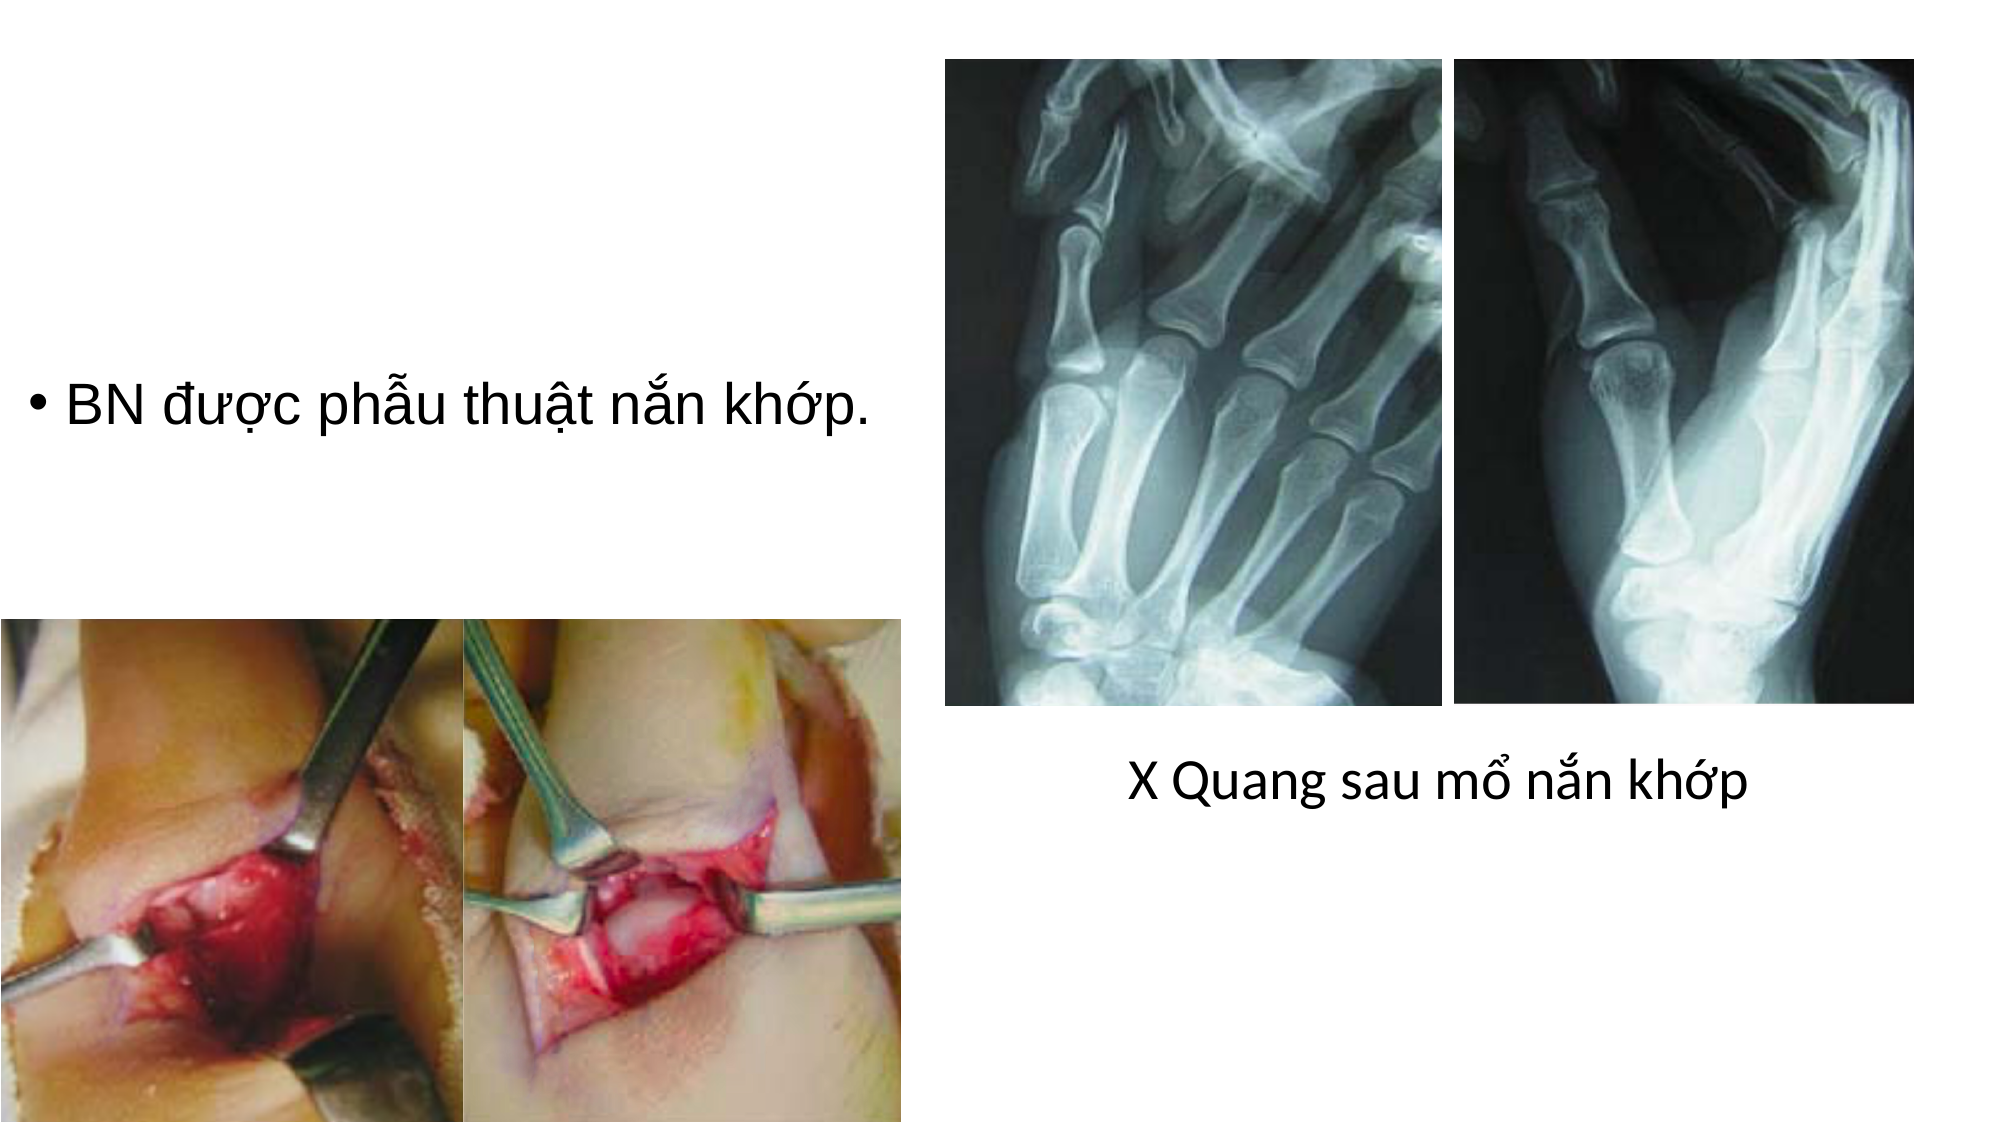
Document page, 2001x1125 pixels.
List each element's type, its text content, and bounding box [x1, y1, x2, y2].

list BN được phẫu thuật nắn khớp. [13, 323, 931, 1125]
picture [945, 59, 1442, 706]
picture [1, 619, 901, 1122]
text_box X Quang sau mổ nắn khớp [1113, 733, 1883, 819]
picture [1454, 59, 1914, 706]
